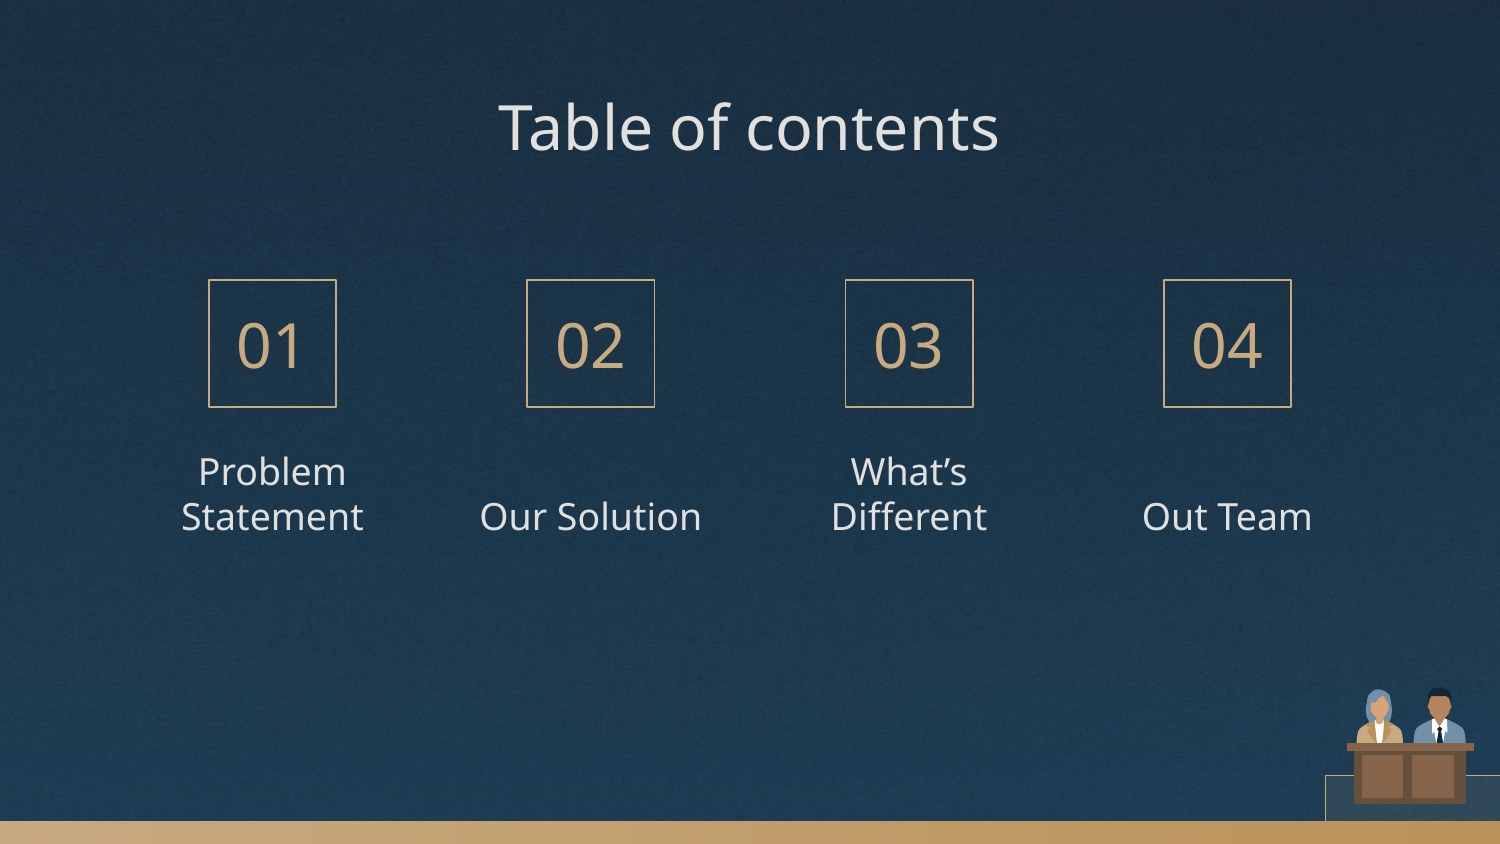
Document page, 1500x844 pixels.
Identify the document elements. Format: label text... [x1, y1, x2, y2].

title What’s Different [754, 425, 1064, 553]
title 04 [1163, 279, 1292, 408]
title 02 [526, 279, 655, 408]
title 03 [845, 279, 974, 408]
title Out Team [1073, 425, 1382, 553]
title Table of contents [118, 72, 1382, 167]
title Our Solution [436, 425, 746, 553]
title Problem Statement [118, 425, 427, 553]
title 01 [208, 279, 337, 408]
